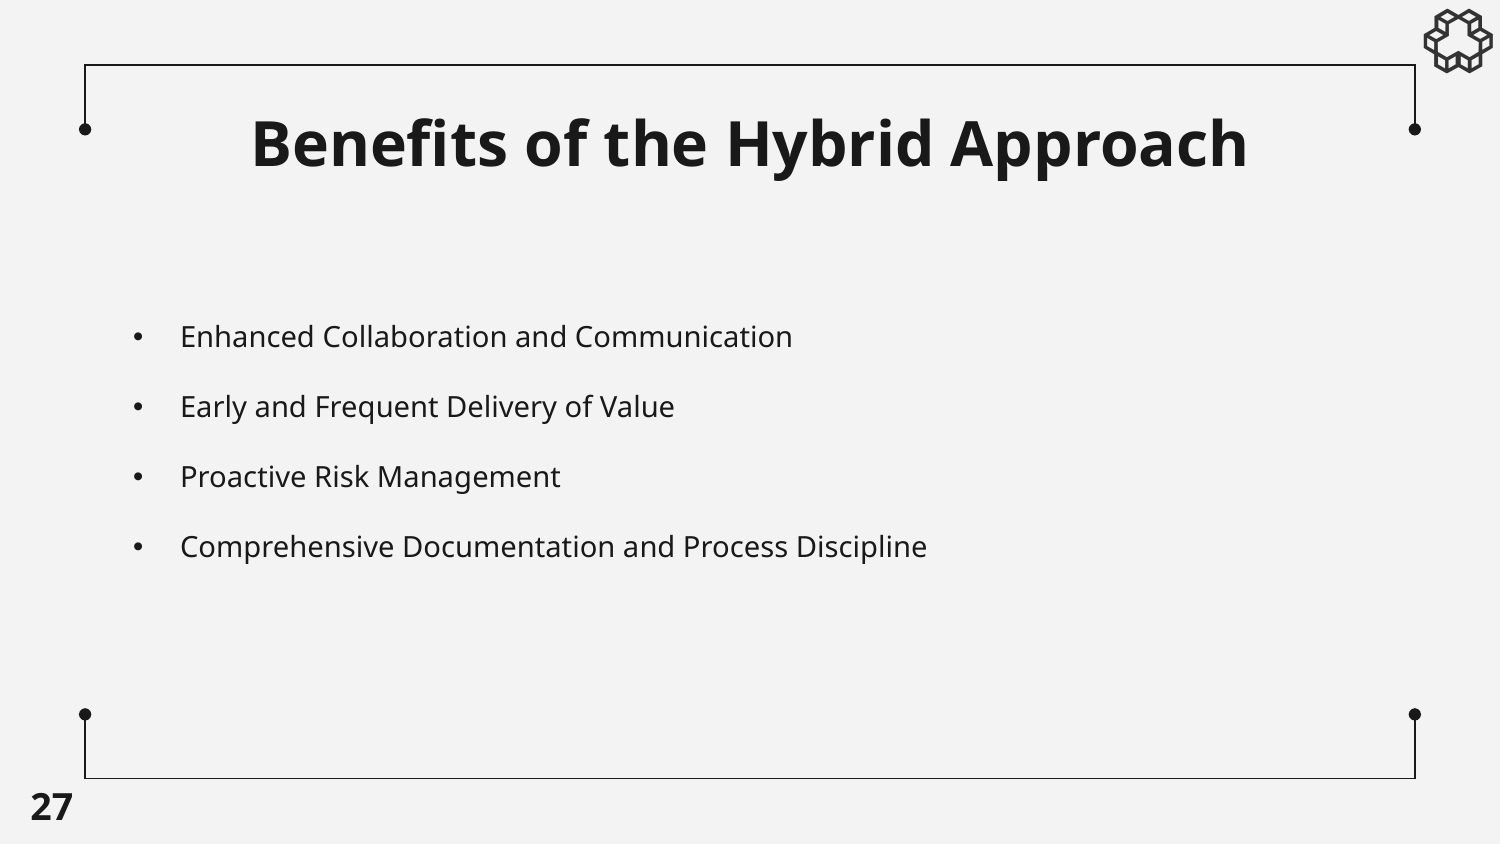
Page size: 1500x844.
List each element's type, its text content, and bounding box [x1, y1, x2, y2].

title Benefits of the Hybrid Approach [118, 88, 1383, 183]
text_box Enhanced Collaboration and Communication Early and Frequent Delivery of Value Proactive Risk Management Comprehensive Documentation and Process Discipline [118, 268, 1383, 575]
picture [1420, 3, 1497, 80]
text_box 27 [15, 767, 100, 839]
